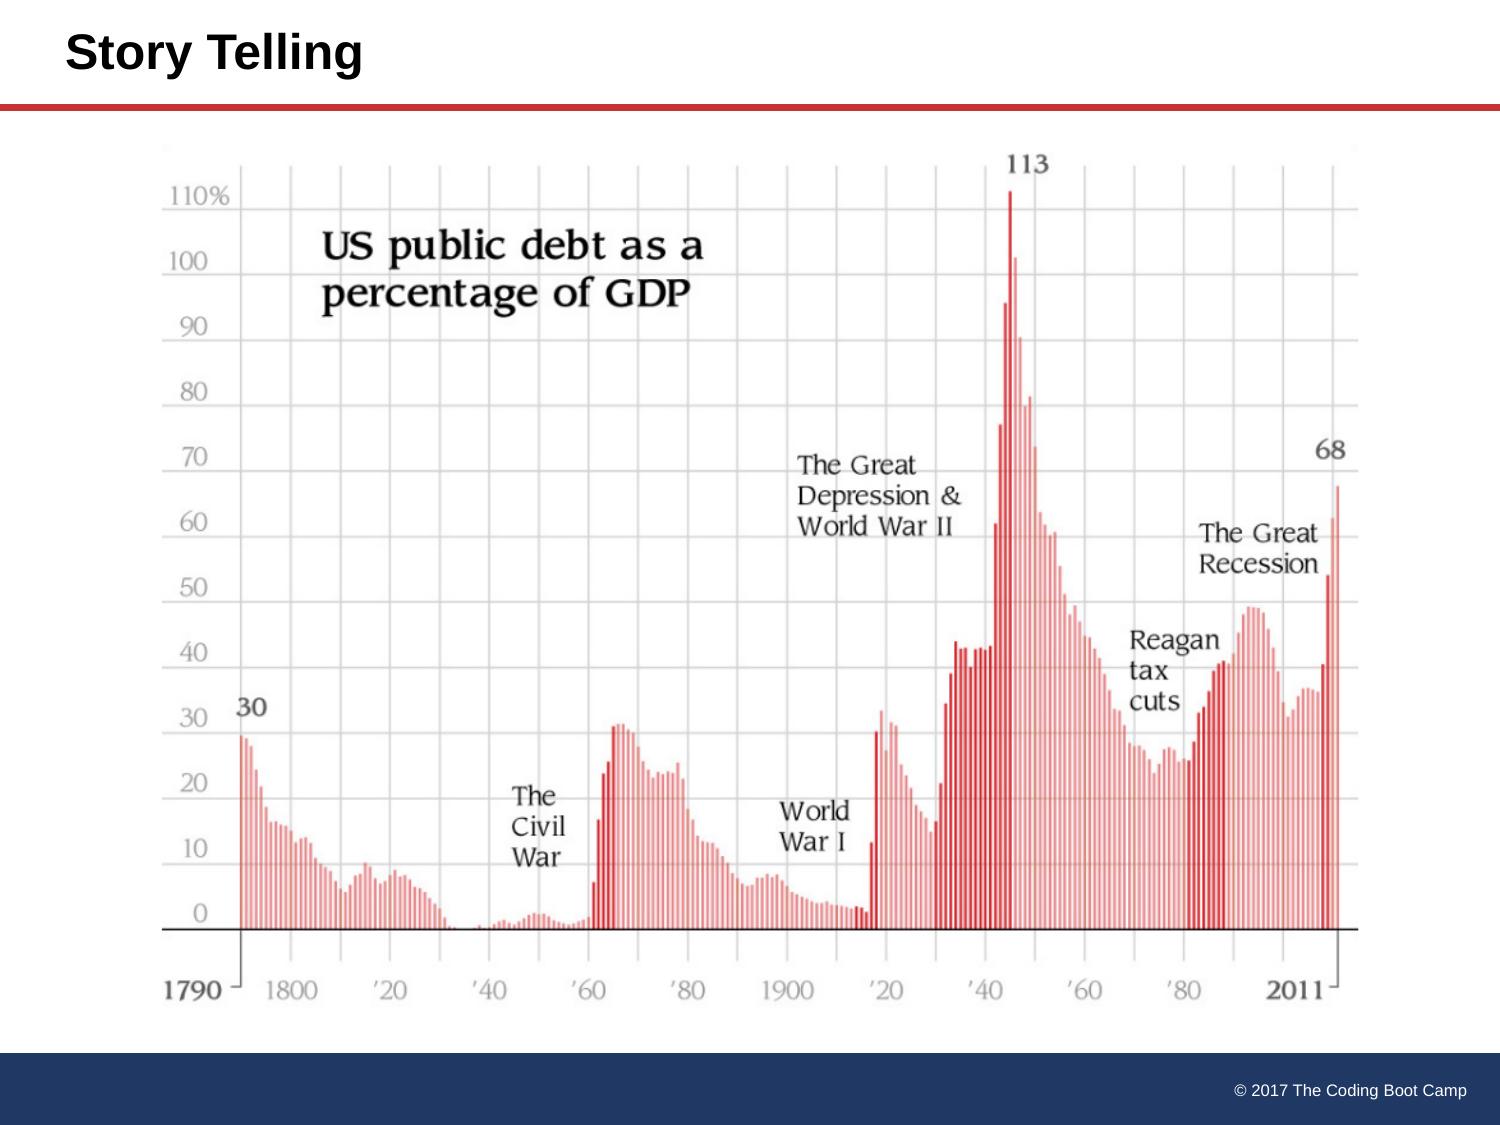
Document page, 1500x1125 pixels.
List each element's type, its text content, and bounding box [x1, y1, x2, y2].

title Story Telling [50, 0, 948, 108]
picture [124, 136, 1376, 1038]
